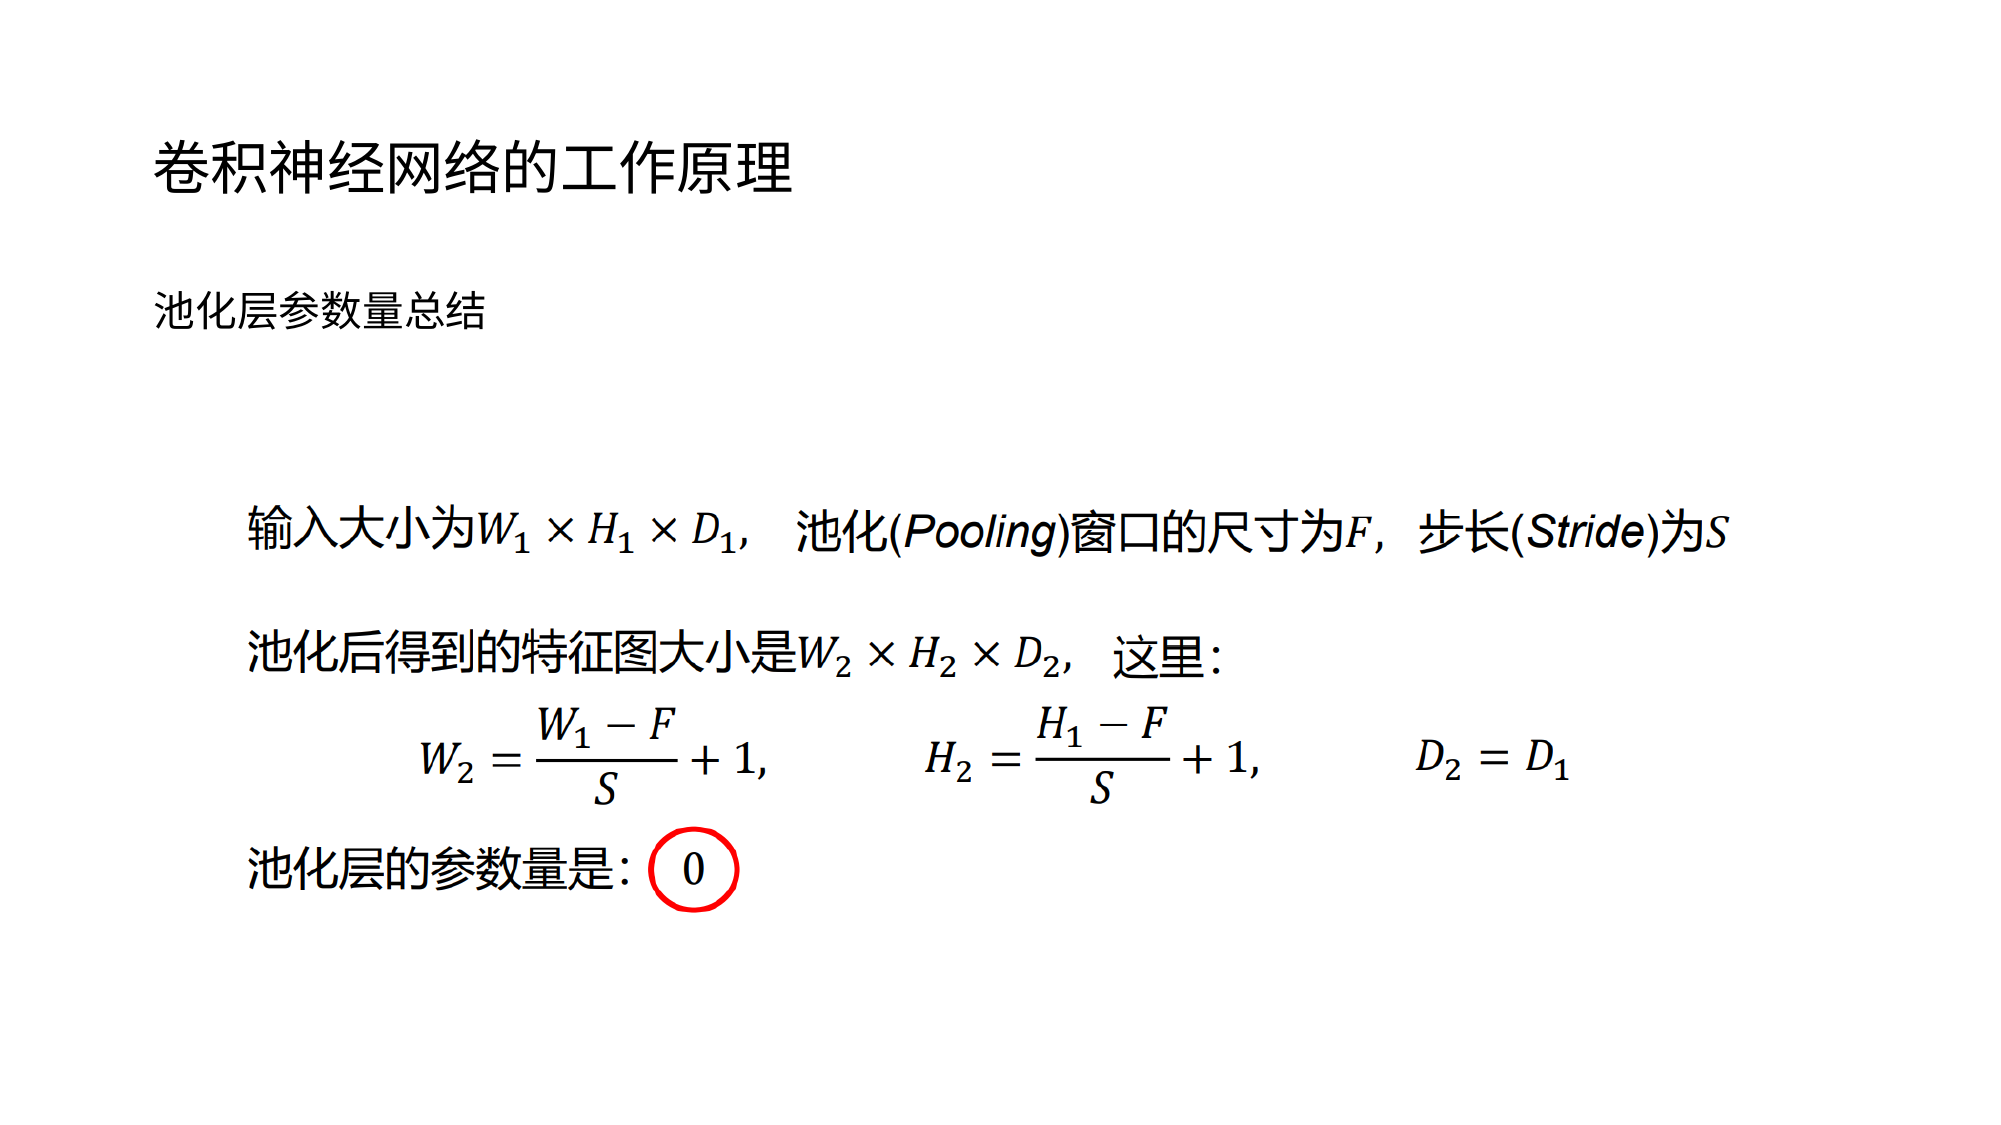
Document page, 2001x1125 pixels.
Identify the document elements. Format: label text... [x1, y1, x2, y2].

text_box 池化层参数量总结 [138, 277, 503, 342]
picture [209, 454, 1791, 932]
text_box 卷积神经网络的工作原理 [137, 110, 816, 231]
